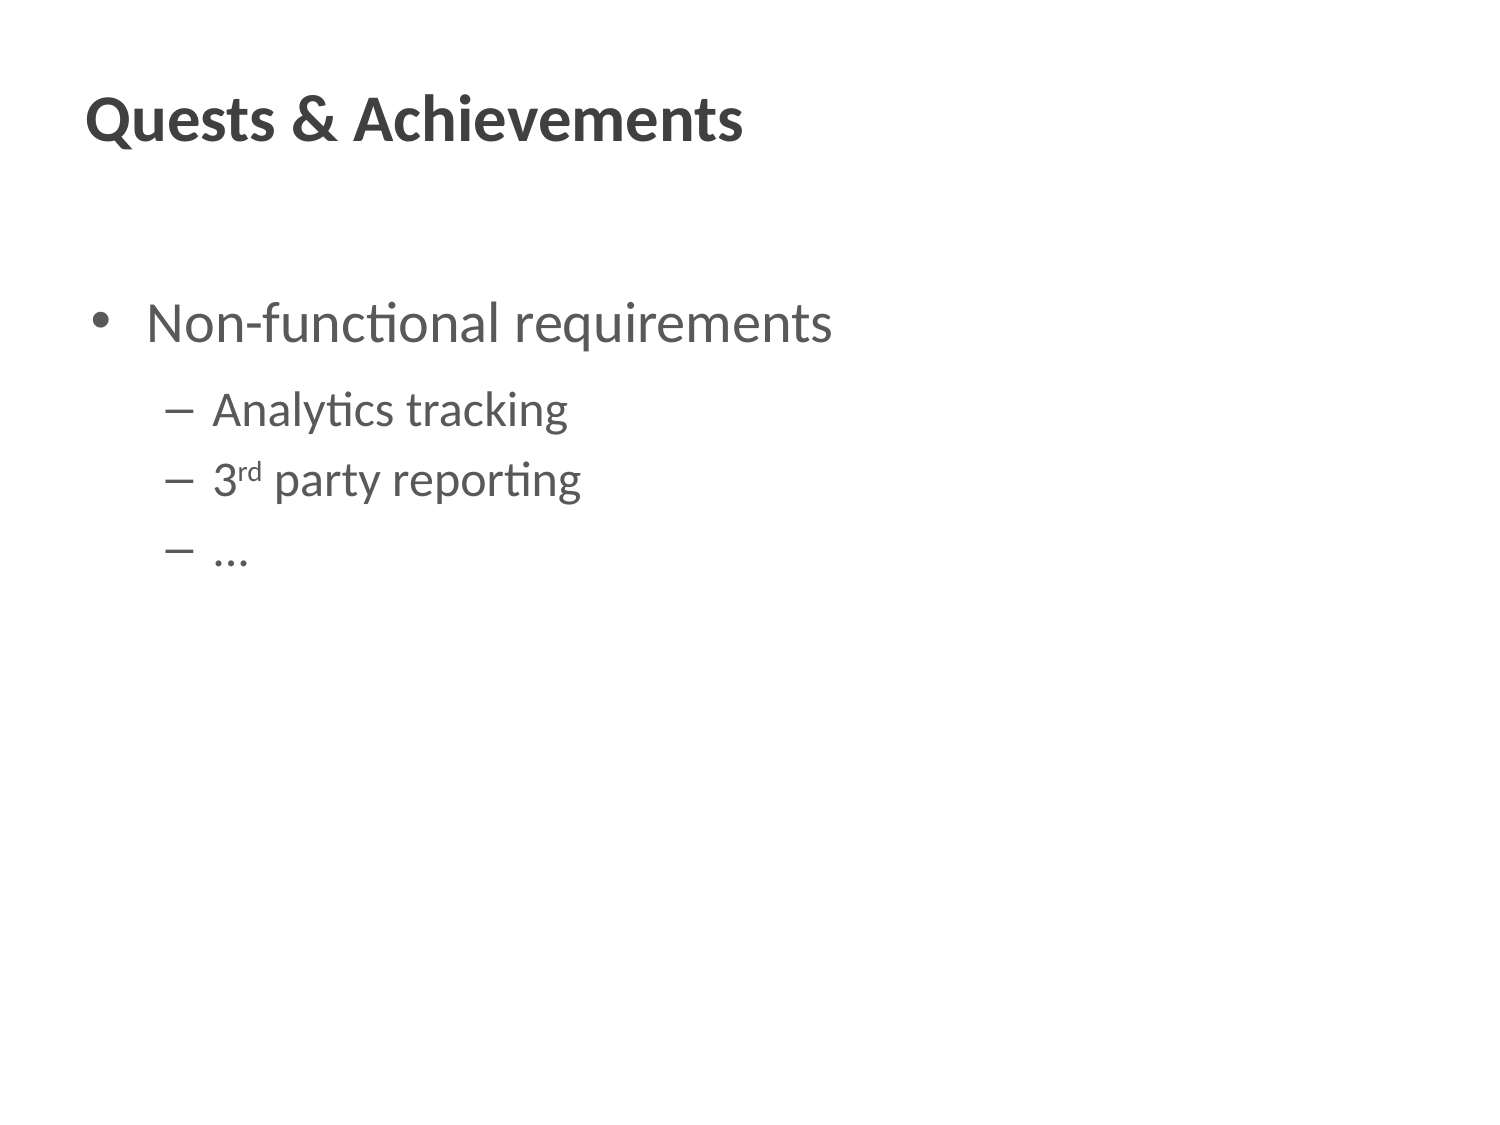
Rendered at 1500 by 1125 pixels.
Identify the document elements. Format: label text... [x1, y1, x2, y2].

title Quests & Achievements [70, 67, 1421, 155]
list Non-functional requirements Analytics tracking 3rd party reporting ... [75, 277, 1426, 1005]
